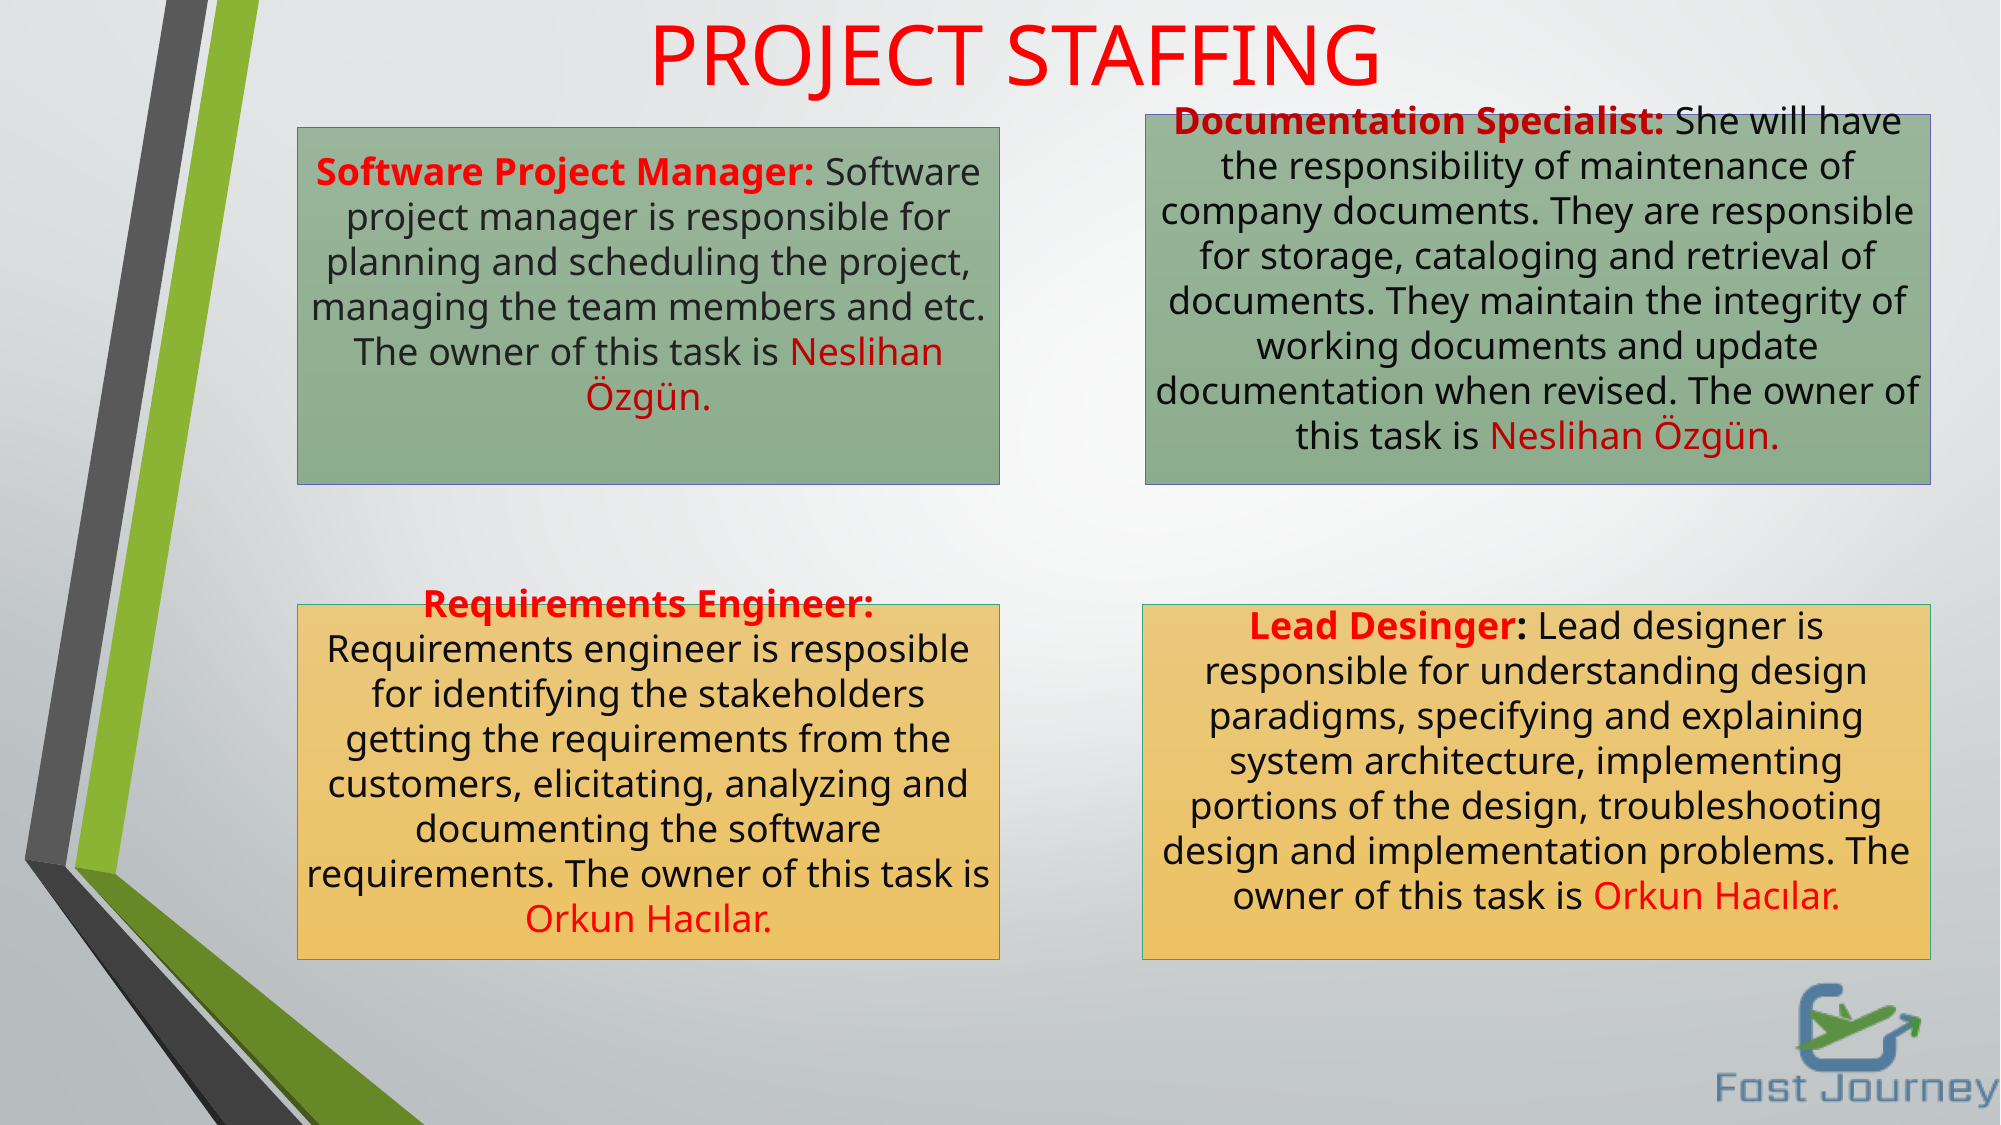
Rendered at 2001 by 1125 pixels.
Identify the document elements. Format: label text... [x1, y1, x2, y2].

text_box Documentation Specialist: She will have the responsibility of maintenance of company documents. They are responsible for storage, cataloging and retrieval of documents. They maintain the integrity of working documents and update documentation when revised. The owner of this task is Neslihan Özgün. [1145, 114, 1931, 485]
text_box Software Project Manager: Software project manager is responsible for planning and scheduling the project, managing the team members and etc. The owner of this task is Neslihan Özgün. [297, 127, 1000, 485]
text_box Lead Desinger: Lead designer is responsible for understanding design paradigms, specifying and explaining system architecture, implementing portions of the design, troubleshooting design and implementation problems. The owner of this task is Orkun Hacılar. [1142, 604, 1931, 960]
text_box Requirements Engineer: Requirements engineer is resposible for identifying the stakeholders getting the requirements from the customers, elicitating, analyzing and documenting the software requirements. The owner of this task is Orkun Hacılar. [297, 604, 1000, 960]
title PROJECT STAFFING [228, 0, 1804, 115]
picture [1702, 886, 2000, 1125]
